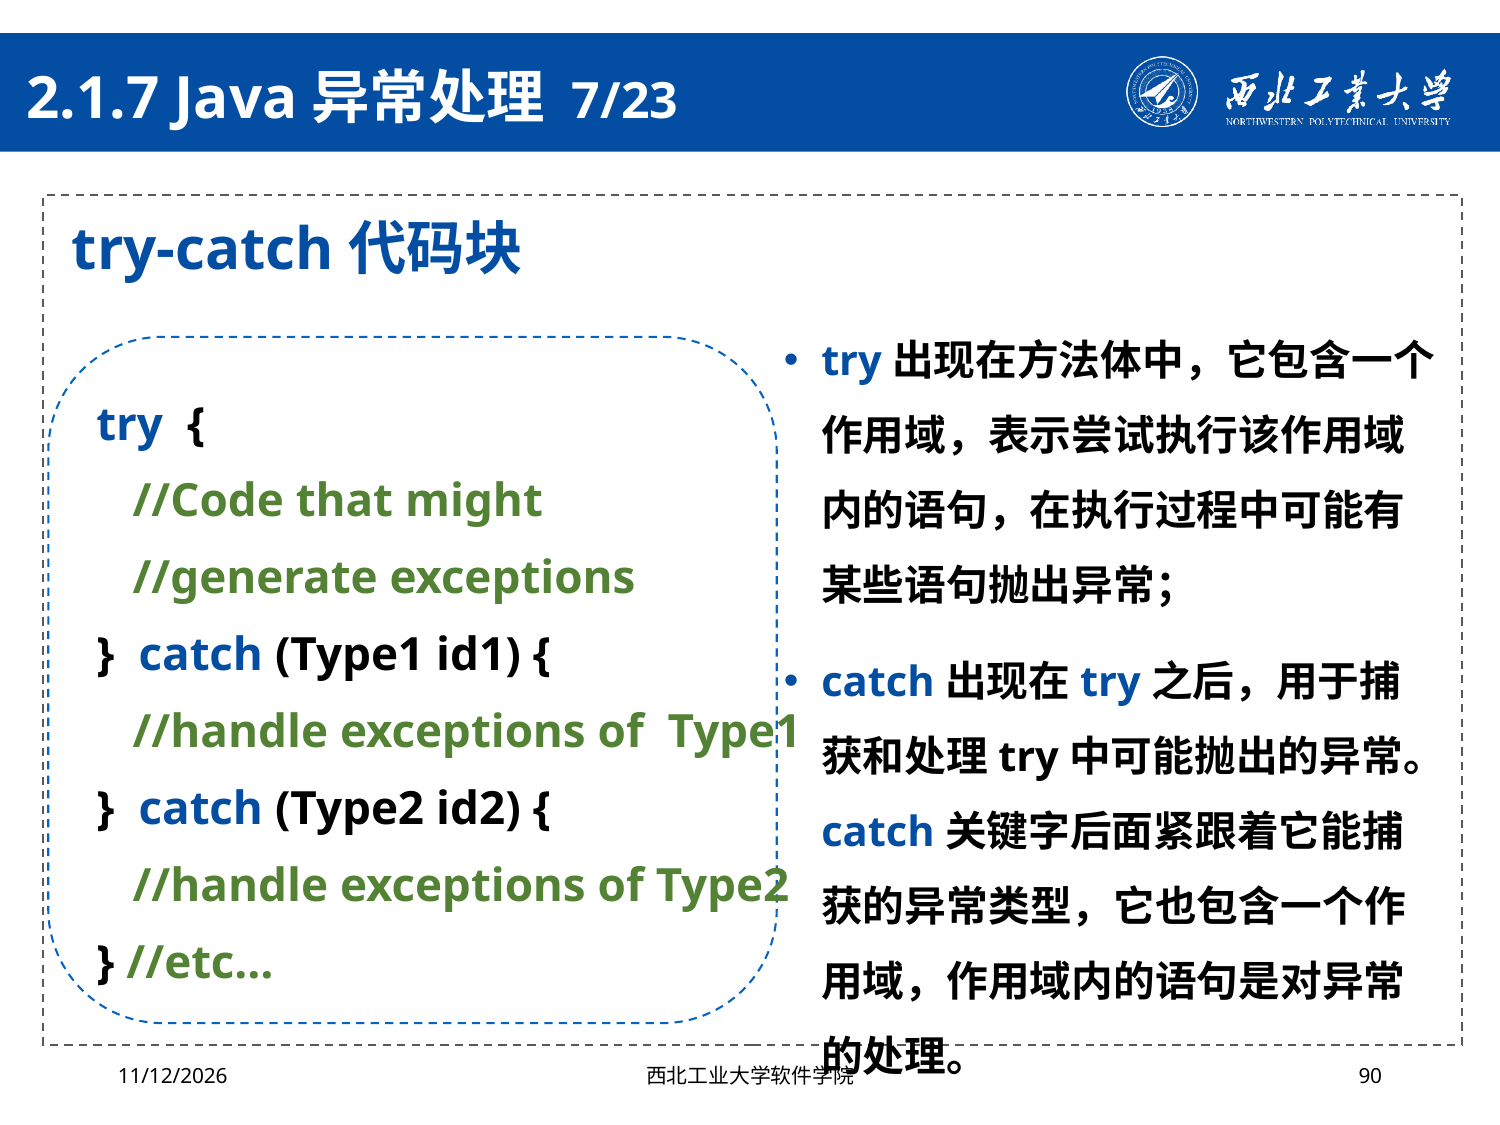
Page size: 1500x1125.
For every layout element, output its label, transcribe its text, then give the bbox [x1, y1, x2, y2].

slide_number 90 [1059, 1055, 1397, 1116]
text_box try { //Code that might //generate exceptions } catch (Type1 id1) { //handle exceptions of Type1 } catch (Type2 id2) { //handle exceptions of Type2 } //etc… [48, 336, 777, 1024]
list try出现在方法体中，它包含一个作用域，表示尝试执行该作用域内的语句，在执行过程中可能有某些语句抛出异常； catch出现在try之后，用于捕获和处理try中可能抛出的异常。catch关键字后面紧跟着它能捕获的异常类型，它也包含一个作用域，作用域内的语句是对异常的处理。 [767, 308, 1451, 1003]
picture [1126, 56, 1198, 127]
title 2.1.7 Java异常处理 7/23 [11, 49, 1115, 149]
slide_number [103, 1055, 441, 1116]
text_box try-catch代码块 [57, 203, 843, 319]
picture [1226, 68, 1451, 125]
footer 西北工业大学软件学院 [496, 1055, 1004, 1116]
